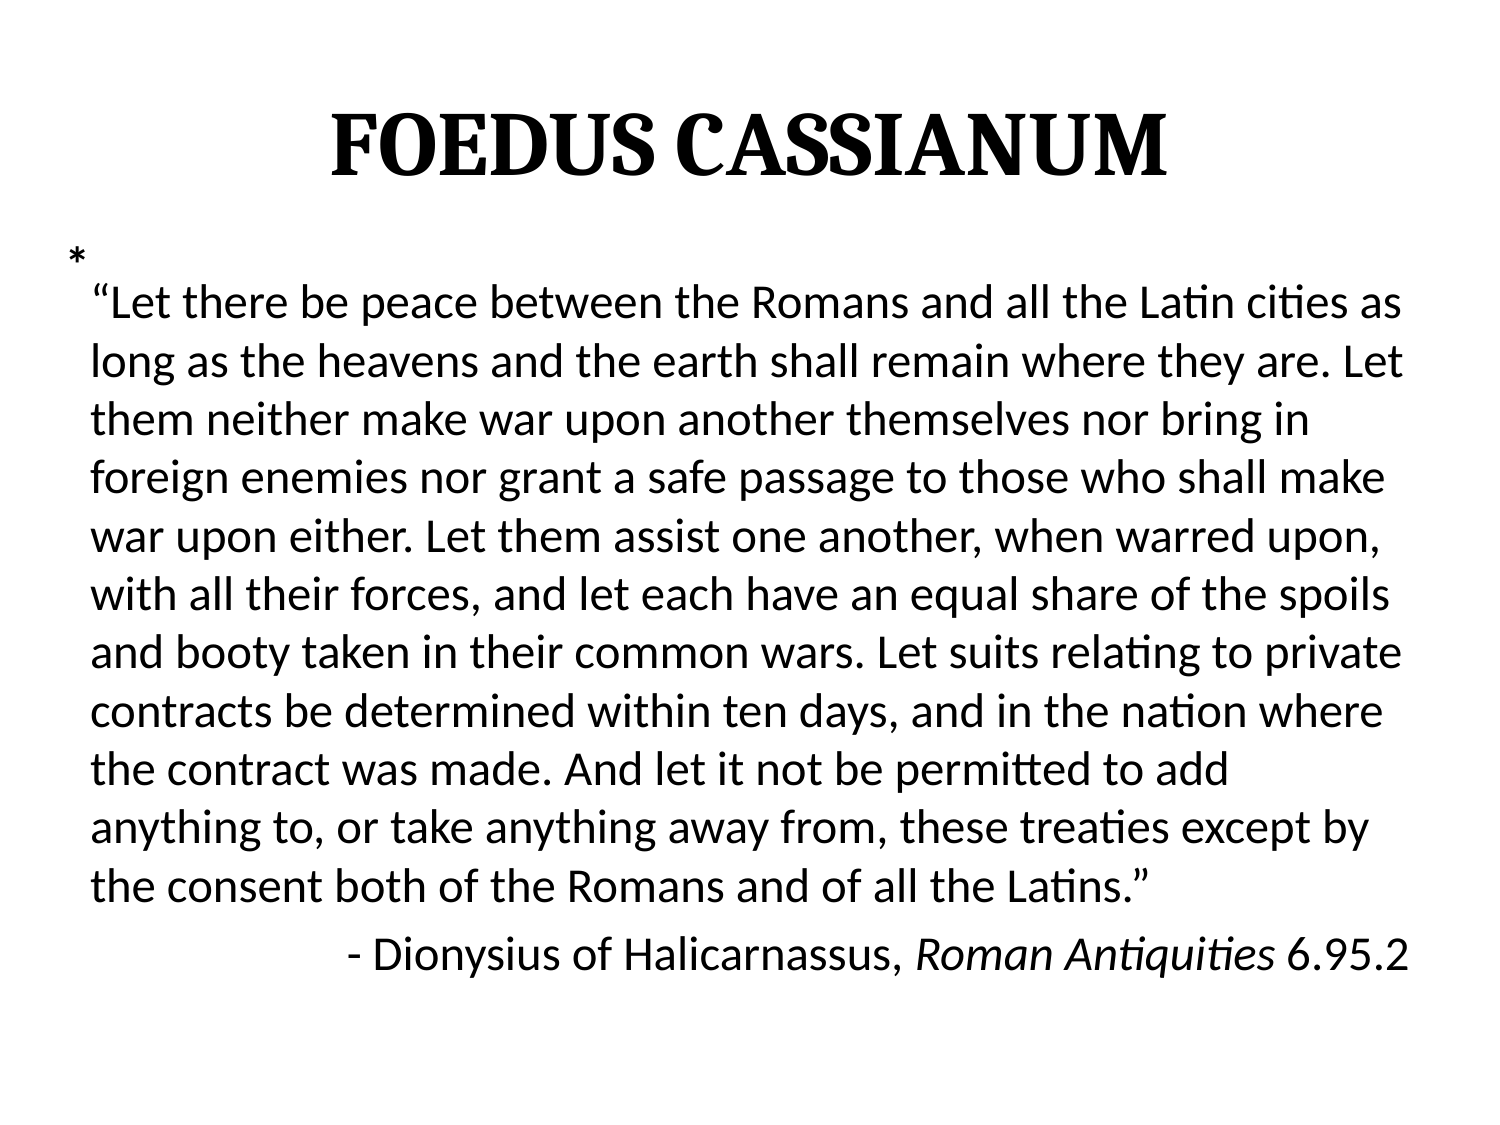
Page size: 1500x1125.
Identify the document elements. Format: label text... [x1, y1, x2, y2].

text_box * [49, 224, 125, 300]
list “Let there be peace between the Romans and all the Latin cities as long as the heavens and the earth shall remain where they are. Let them neither make war upon another themselves nor bring in foreign enemies nor grant a safe passage to those who shall make war upon either. Let them assist one another, when warred upon, with all their forces, and let each have an equal share of the spoils and booty taken in their common wars. Let suits relating to private contracts be determined within ten days, and in the nation where the contract was made. And let it not be permitted to add anything to, or take anything away from, these treaties except by the consent both of the Romans and of all the Latins.” - Dionysius of Halicarnassus, Roman Antiquities 6.95.2 [75, 262, 1425, 1005]
title Foedus Cassianum [75, 45, 1425, 233]
